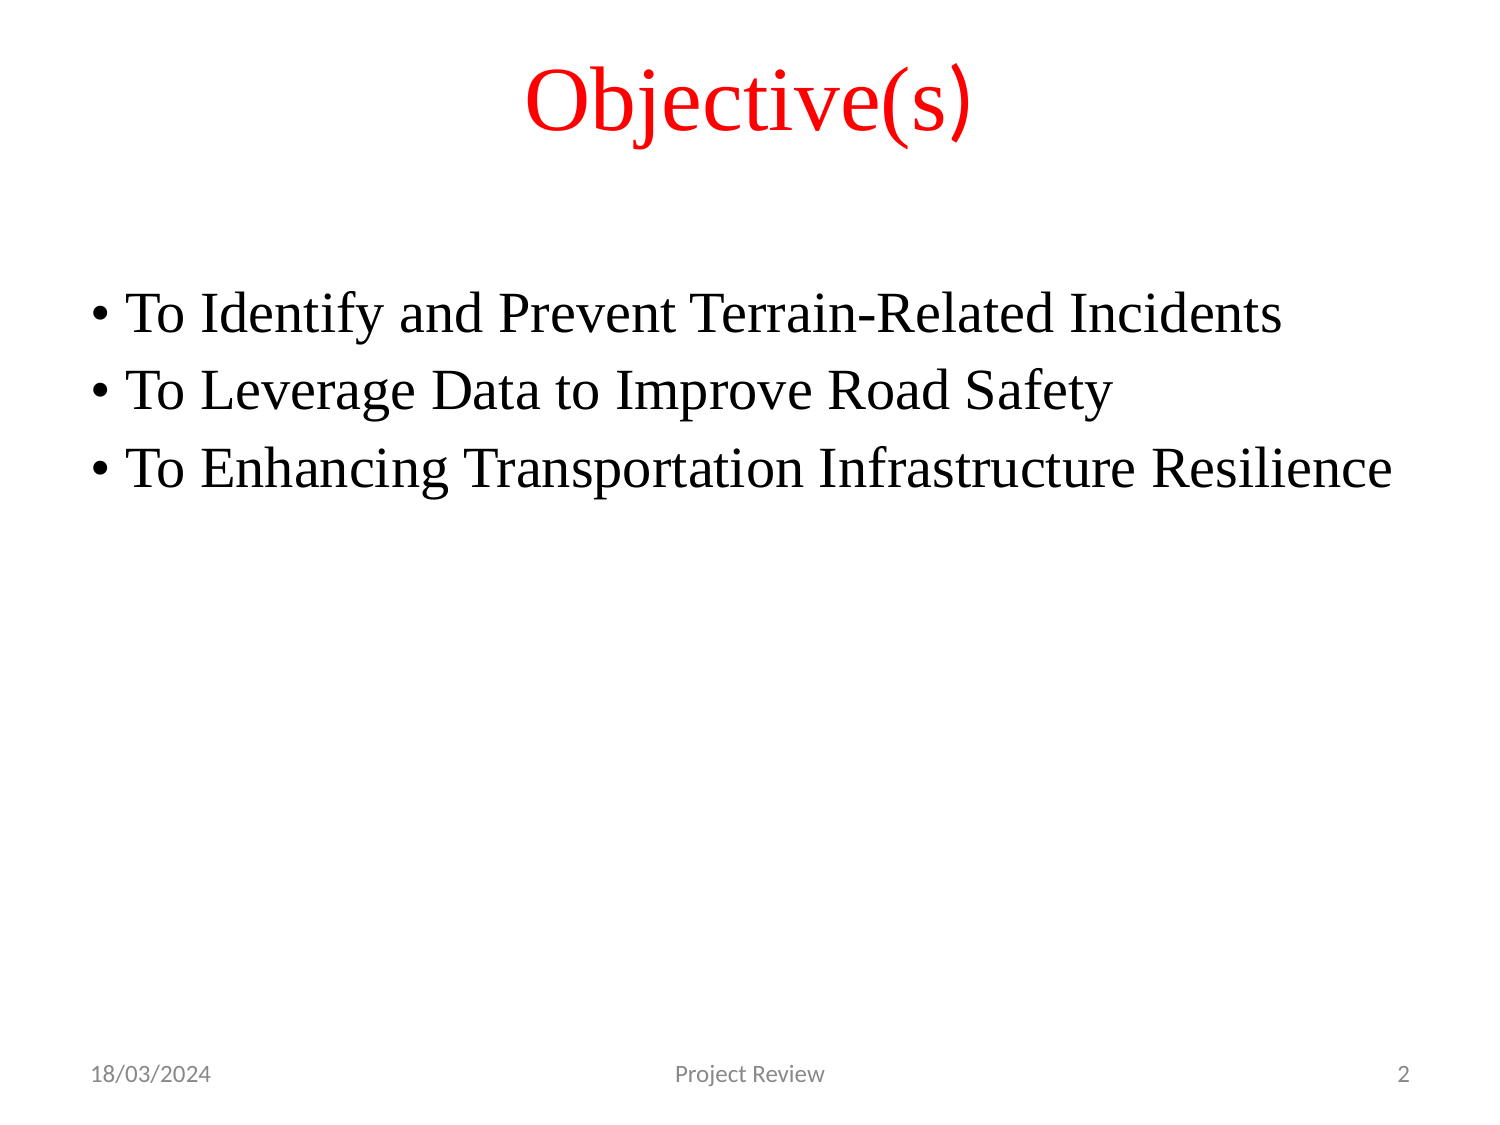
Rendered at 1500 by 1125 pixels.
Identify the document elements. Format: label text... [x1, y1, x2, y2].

title Objective(s) [75, 0, 1425, 188]
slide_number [75, 1042, 425, 1103]
slide_number 2 [1074, 1042, 1425, 1103]
footer Project Review [512, 1042, 988, 1103]
list • To Identify and Prevent Terrain-Related Incidents • To Leverage Data to Improve Road Safety • To Enhancing Transportation Infrastructure Resilience [75, 266, 1425, 925]
